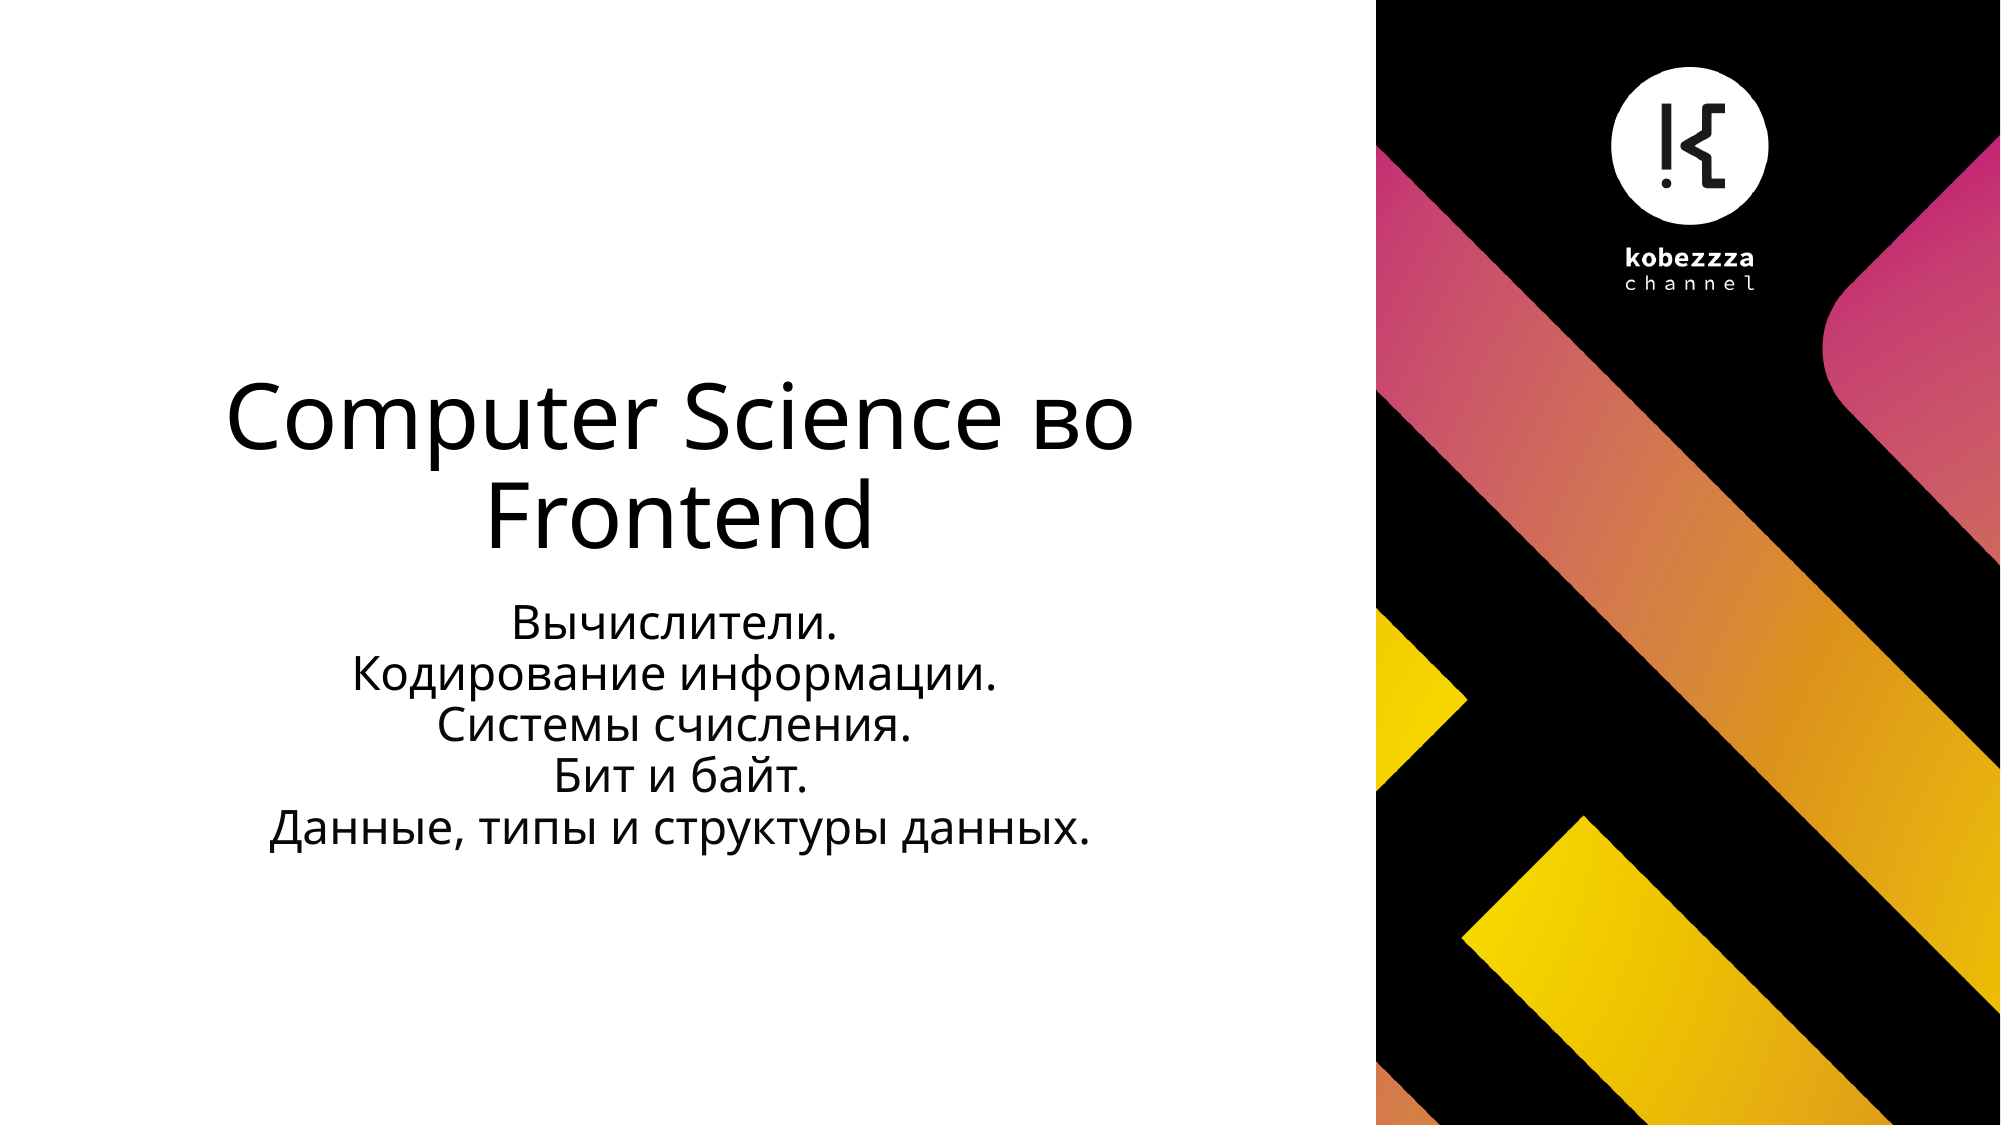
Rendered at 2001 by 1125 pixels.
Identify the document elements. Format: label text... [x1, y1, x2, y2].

title Computer Science во Frontend [140, 184, 1222, 576]
picture [0, 0, 2001, 1125]
subtitle Вычислители. Кодирование информации. Системы счисления. Бит и байт. Данные, типы и структуры данных. [140, 590, 1222, 863]
